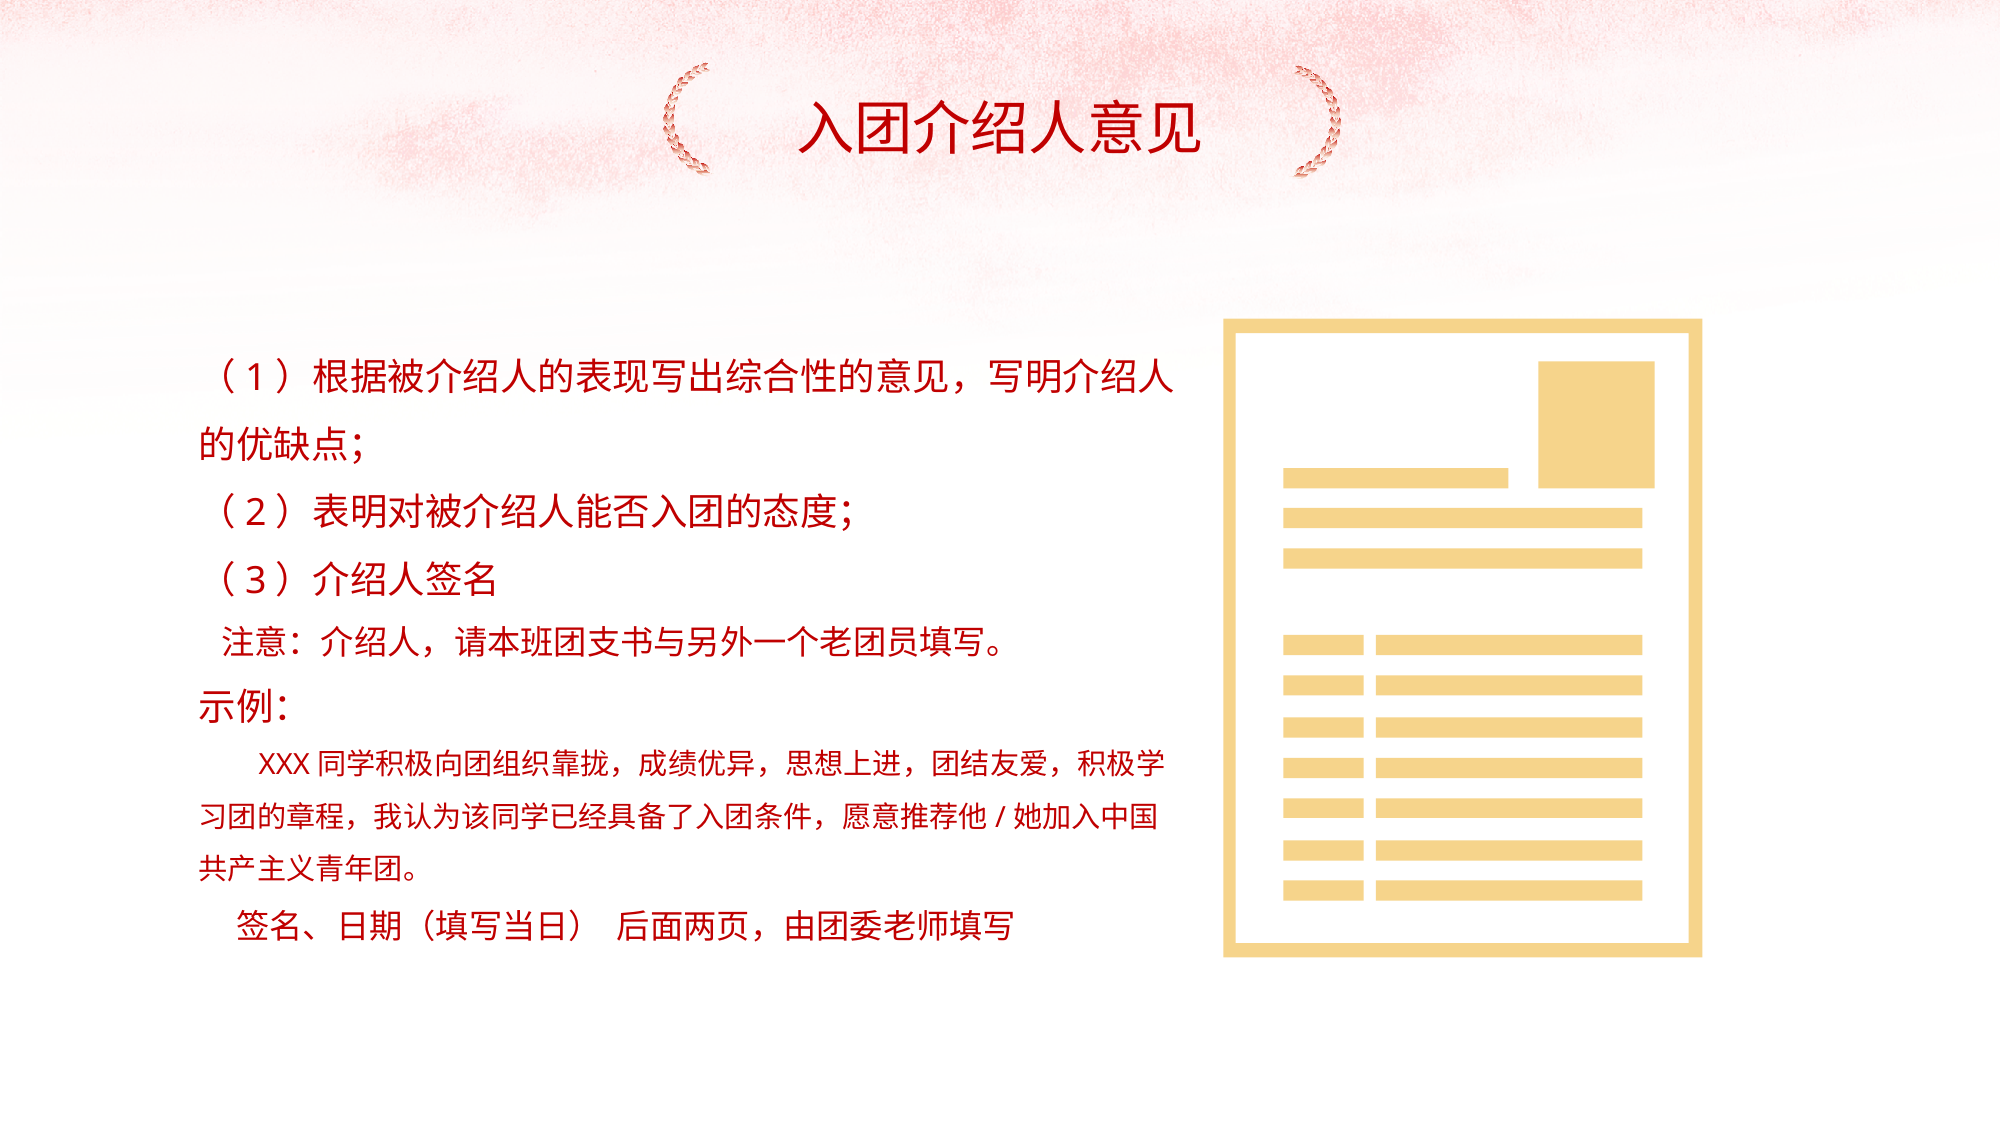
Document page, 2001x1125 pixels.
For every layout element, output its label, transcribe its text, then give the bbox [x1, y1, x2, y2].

picture [0, 0, 2000, 555]
text_box 入团介绍人意见 [714, 83, 1289, 169]
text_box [661, 61, 714, 177]
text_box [1223, 318, 1703, 958]
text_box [1289, 64, 1342, 180]
text_box （1）根据被介绍人的表现写出综合性的意见，写明介绍人的优缺点； （2）表明对被介绍人能否入团的态度； （3）介绍人签名 注意：介绍人，请本班团支书与另外一个老团员填写。 示例： XXX同学积极向团组织靠拢，成绩优异，思想上进，团结友爱，积极学习团的章程，我认为该同学已经具备了入团条件，愿意推荐他/她加入中国共产主义青年团。 签名、日期（填写当日） 后面两页，由团委老师填写 [183, 323, 1201, 953]
